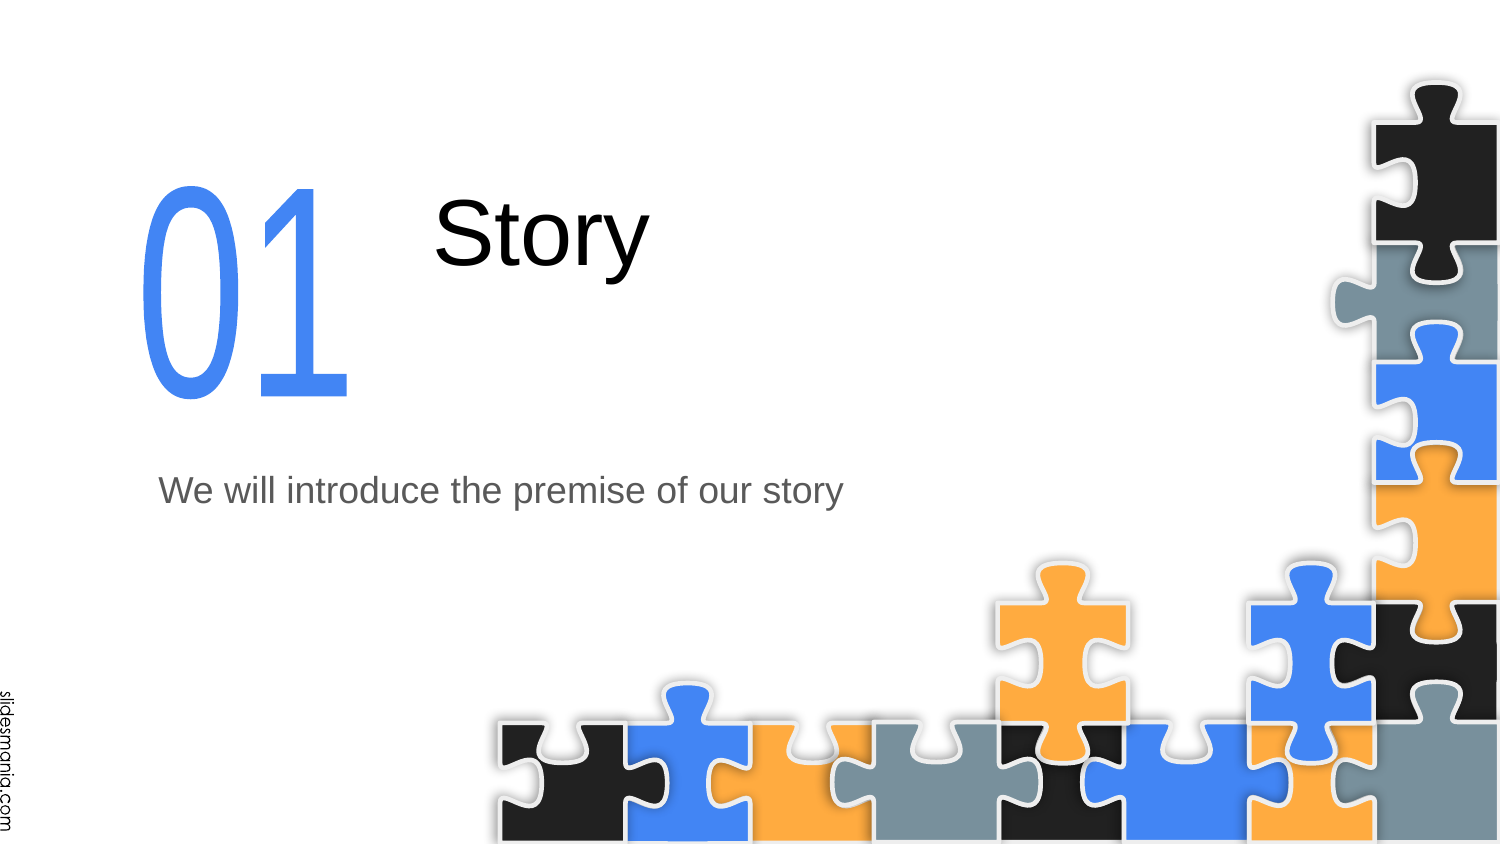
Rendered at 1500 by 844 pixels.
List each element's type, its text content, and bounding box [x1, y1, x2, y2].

title Story [417, 165, 1218, 420]
list We will introduce the premise of our story [143, 448, 1192, 593]
